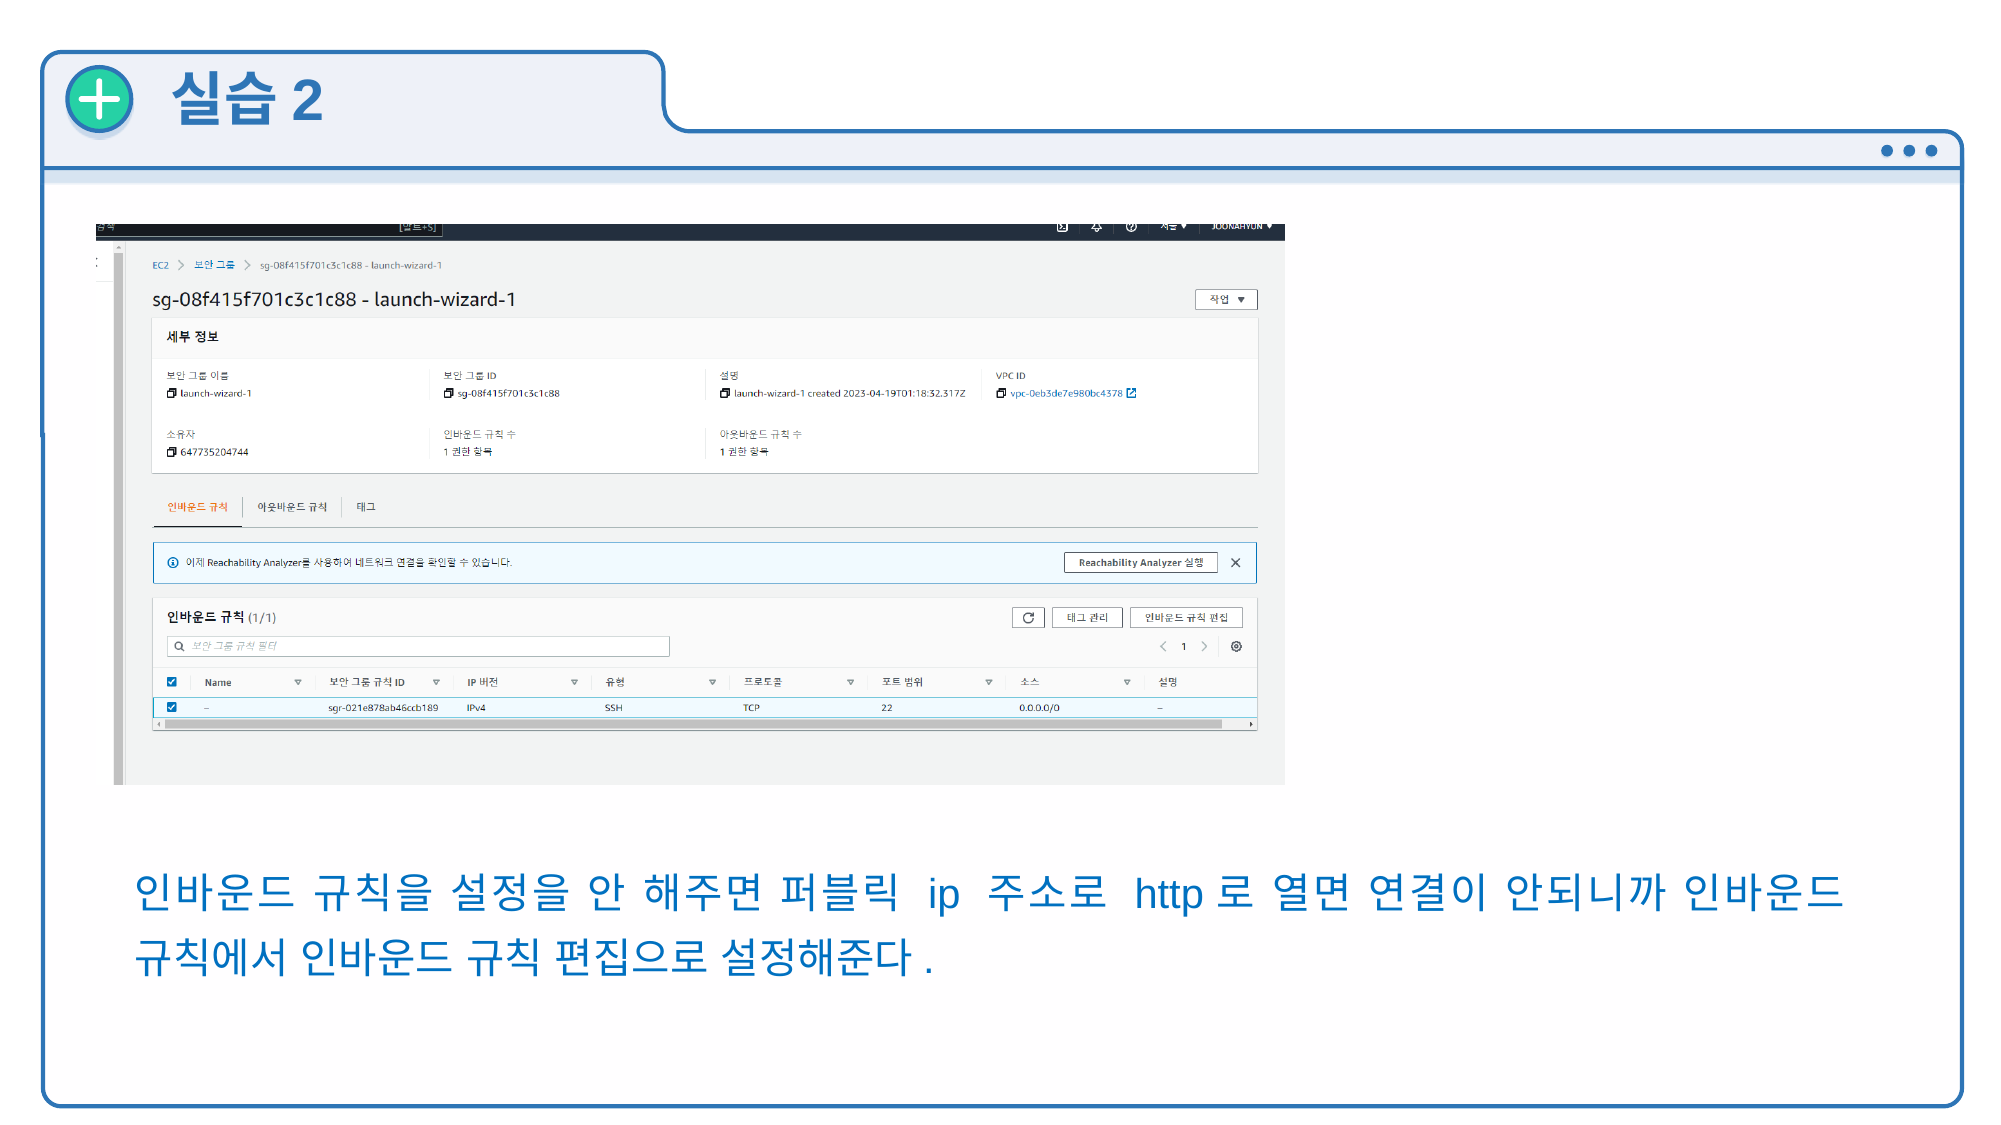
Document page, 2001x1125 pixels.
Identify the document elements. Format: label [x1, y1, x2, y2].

text_box [42, 51, 1963, 1107]
picture [96, 224, 1285, 785]
text_box [67, 67, 132, 131]
